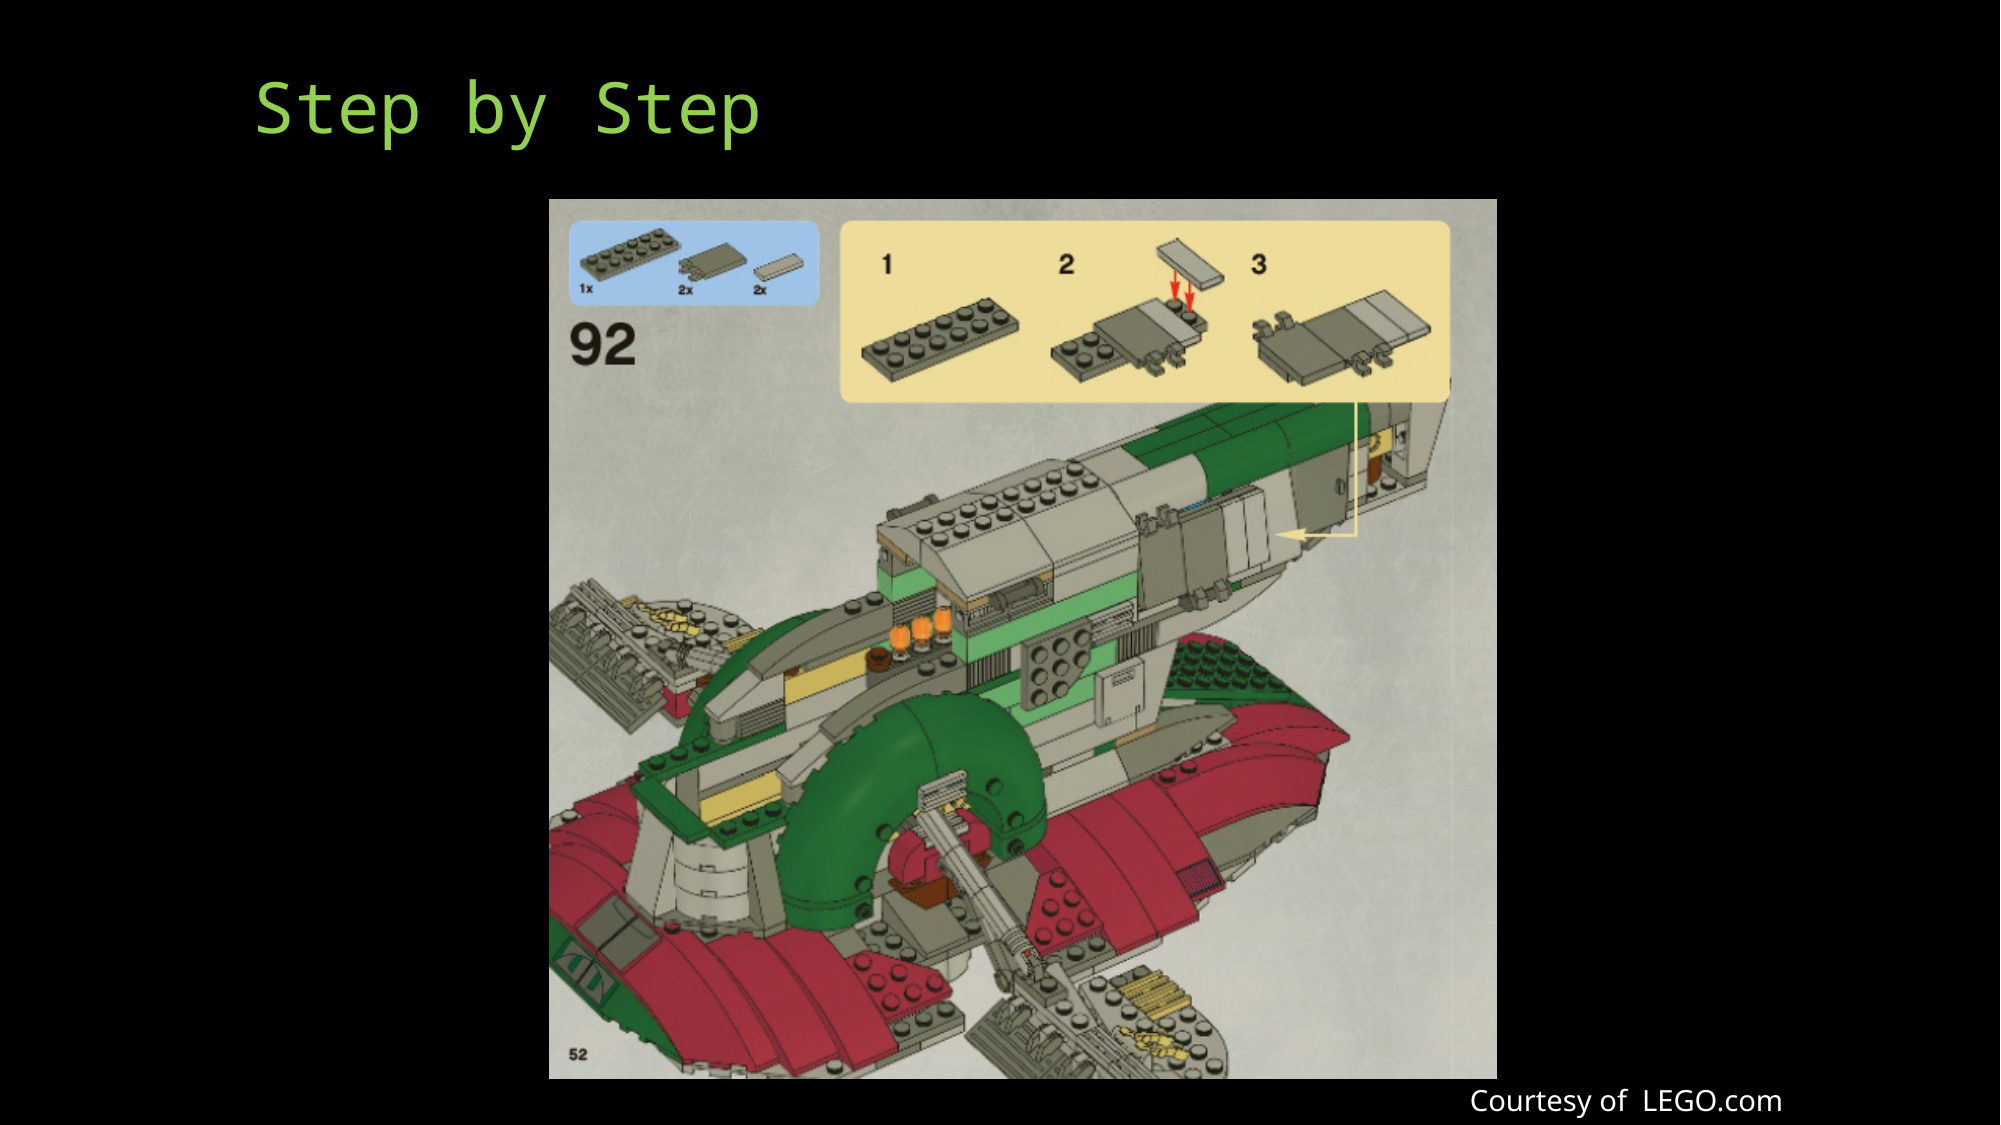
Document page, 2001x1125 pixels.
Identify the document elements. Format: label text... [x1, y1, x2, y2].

picture [549, 199, 1497, 1079]
title Step by Step [237, 46, 1738, 157]
text_box Courtesy of LEGO.com [1455, 1074, 1843, 1125]
